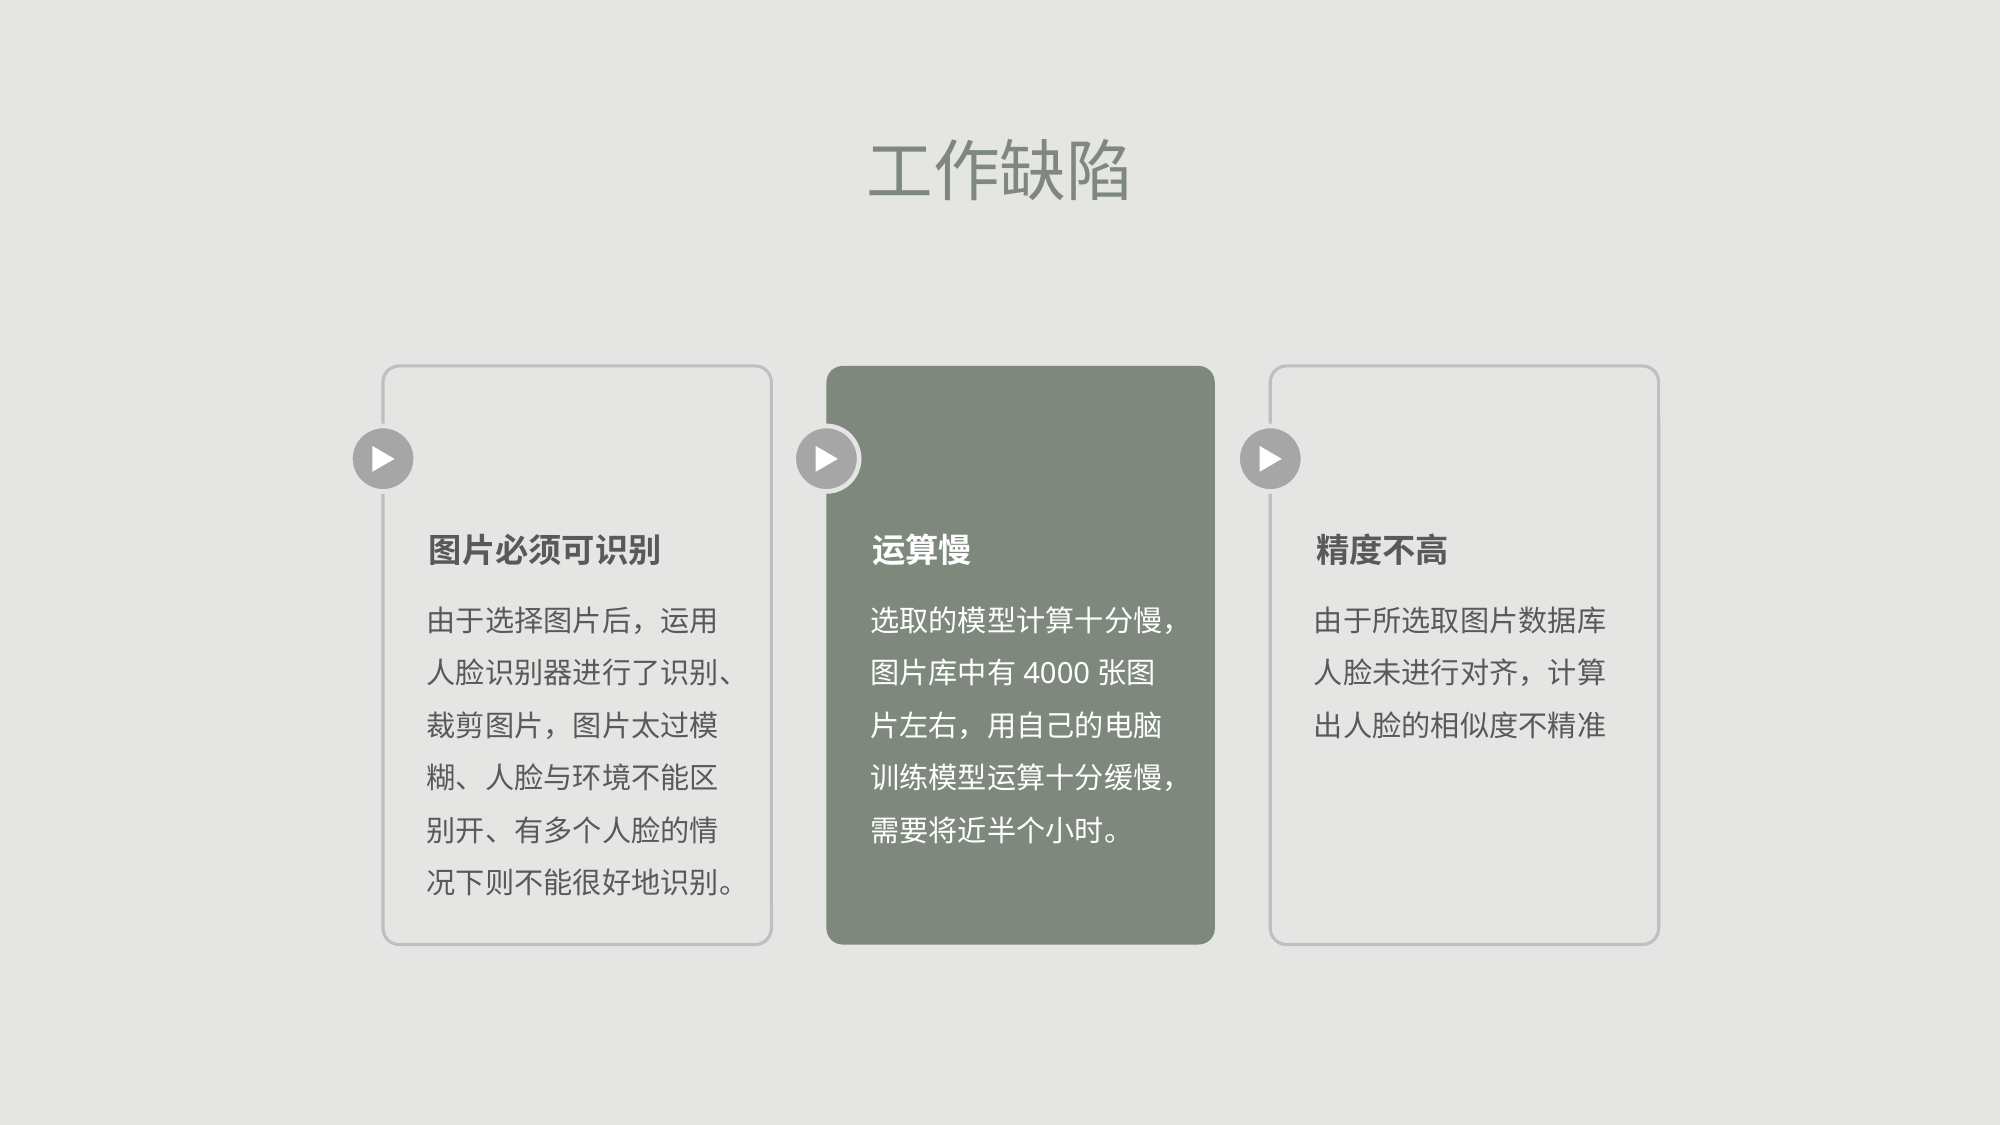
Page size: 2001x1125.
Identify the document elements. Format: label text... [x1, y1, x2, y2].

text_box 由于选择图片后，运用人脸识别器进行了识别、裁剪图片，图片太过模糊、人脸与环境不能区别开、有多个人脸的情况下则不能很好地识别。 [426, 584, 741, 900]
text_box [825, 364, 1216, 946]
text_box [1258, 444, 1284, 474]
text_box 图片必须可识别 [428, 529, 669, 570]
text_box [349, 424, 417, 493]
text_box [1269, 364, 1660, 946]
text_box [371, 444, 397, 474]
text_box 运算慢 [872, 529, 1093, 570]
text_box [792, 424, 861, 493]
text_box 精度不高 [1316, 529, 1458, 570]
text_box [814, 444, 840, 474]
text_box 工作缺陷 [761, 105, 1238, 217]
text_box 选取的模型计算十分慢，图片库中有4000张图片左右，用自己的电脑训练模型运算十分缓慢，需要将近半个小时。 [870, 584, 1185, 847]
text_box [1236, 424, 1305, 493]
text_box 由于所选取图片数据库人脸未进行对齐，计算出人脸的相似度不精准 [1313, 584, 1629, 742]
text_box [381, 364, 773, 946]
